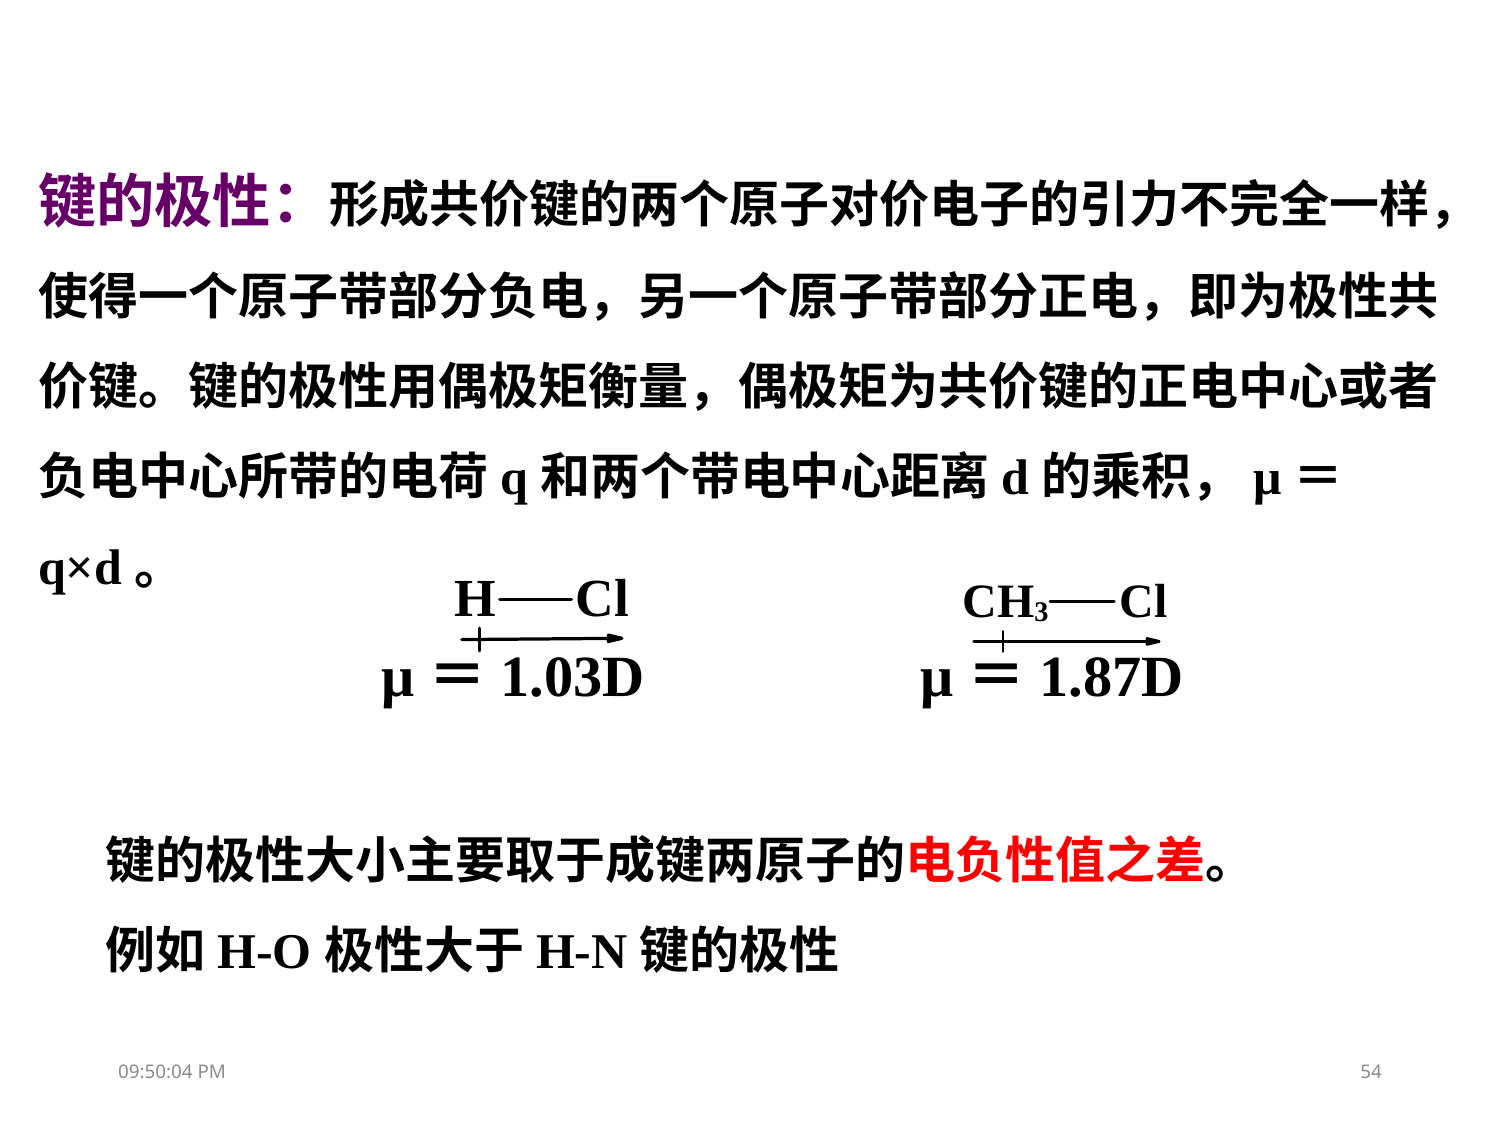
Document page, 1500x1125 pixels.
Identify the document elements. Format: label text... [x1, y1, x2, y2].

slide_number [103, 1042, 441, 1103]
slide_number 54 [1059, 1042, 1397, 1103]
text_box 键的极性：形成共价键的两个原子对价电子的引力不完全一样，使得一个原子带部分负电，另一个原子带部分正电，即为极性共价键。键的极性用偶极矩衡量，偶极矩为共价键的正电中心或者负电中心所带的电荷q和两个带电中心距离d的乘积，μ＝q×d。 [23, 122, 1471, 602]
text_box 键的极性大小主要取于成键两原子的电负性值之差。 例如H-O极性大于H-N键的极性 [90, 790, 1459, 986]
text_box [389, 568, 1176, 717]
